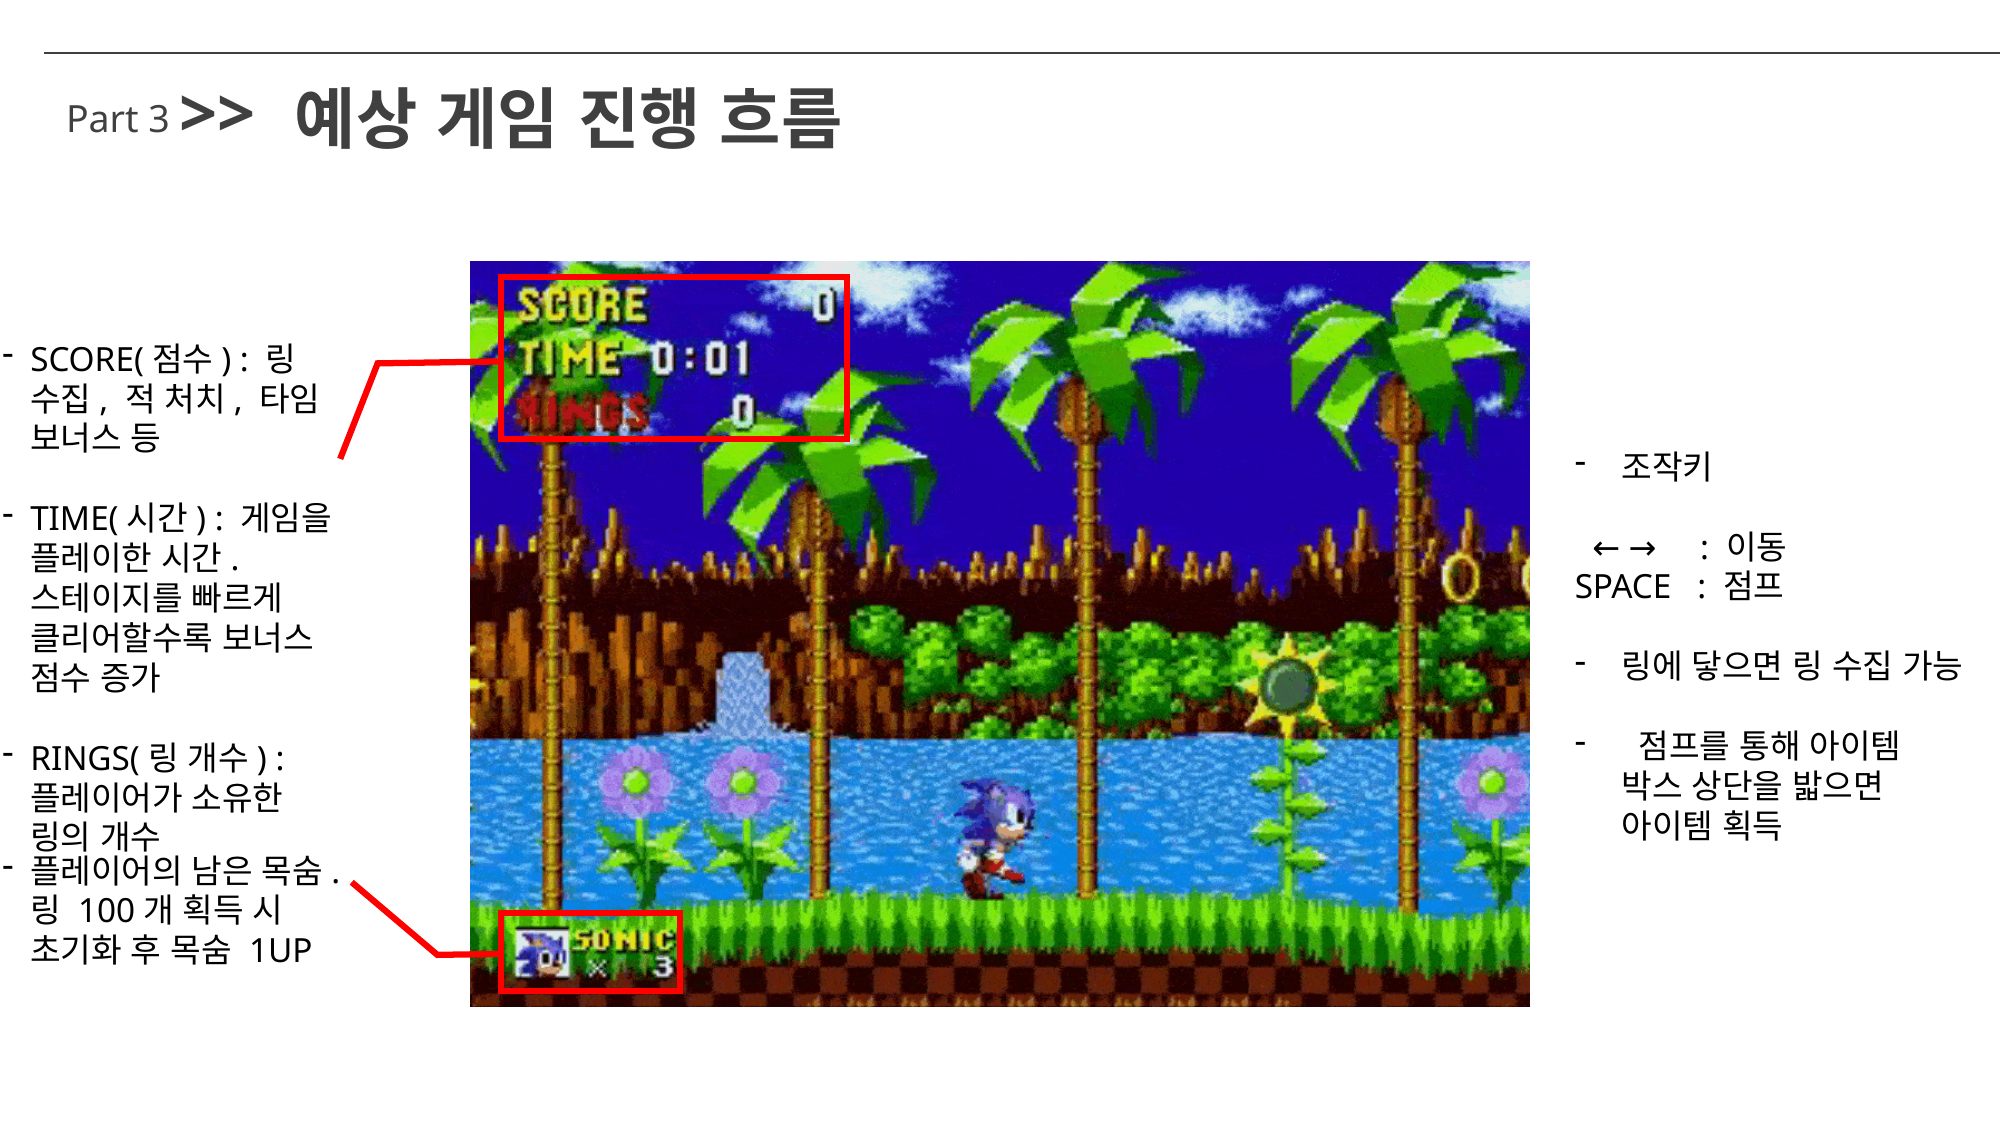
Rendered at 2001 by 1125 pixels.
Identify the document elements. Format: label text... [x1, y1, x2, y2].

text_box >> [164, 63, 271, 159]
text_box 조작키 ← → : 이동 SPACE : 점프 링에 닿으면 링 수집 가능 점프를 통해 아이템 박스 상단을 밟으면 아이템 획득 [1560, 438, 1981, 853]
text_box 예상 게임 진행 흐름 [280, 69, 859, 165]
text_box Part 3 [51, 87, 186, 147]
picture [470, 261, 1530, 1007]
text_box 플레이어의 남은 목숨. 링 100개 획득 시 초기화 후 목숨 1UP [0, 842, 360, 977]
text_box SCORE(점수) : 링 수집, 적 처치, 타임 보너스 등 TIME(시간) : 게임을 플레이한 시간. 스테이지를 빠르게 클리어할수록 보너스 점수 증가 RINGS(링 개수) : 플레이어가 소유한 링의 개수 [0, 330, 360, 842]
text_box [360, 887, 470, 956]
text_box [360, 360, 470, 412]
